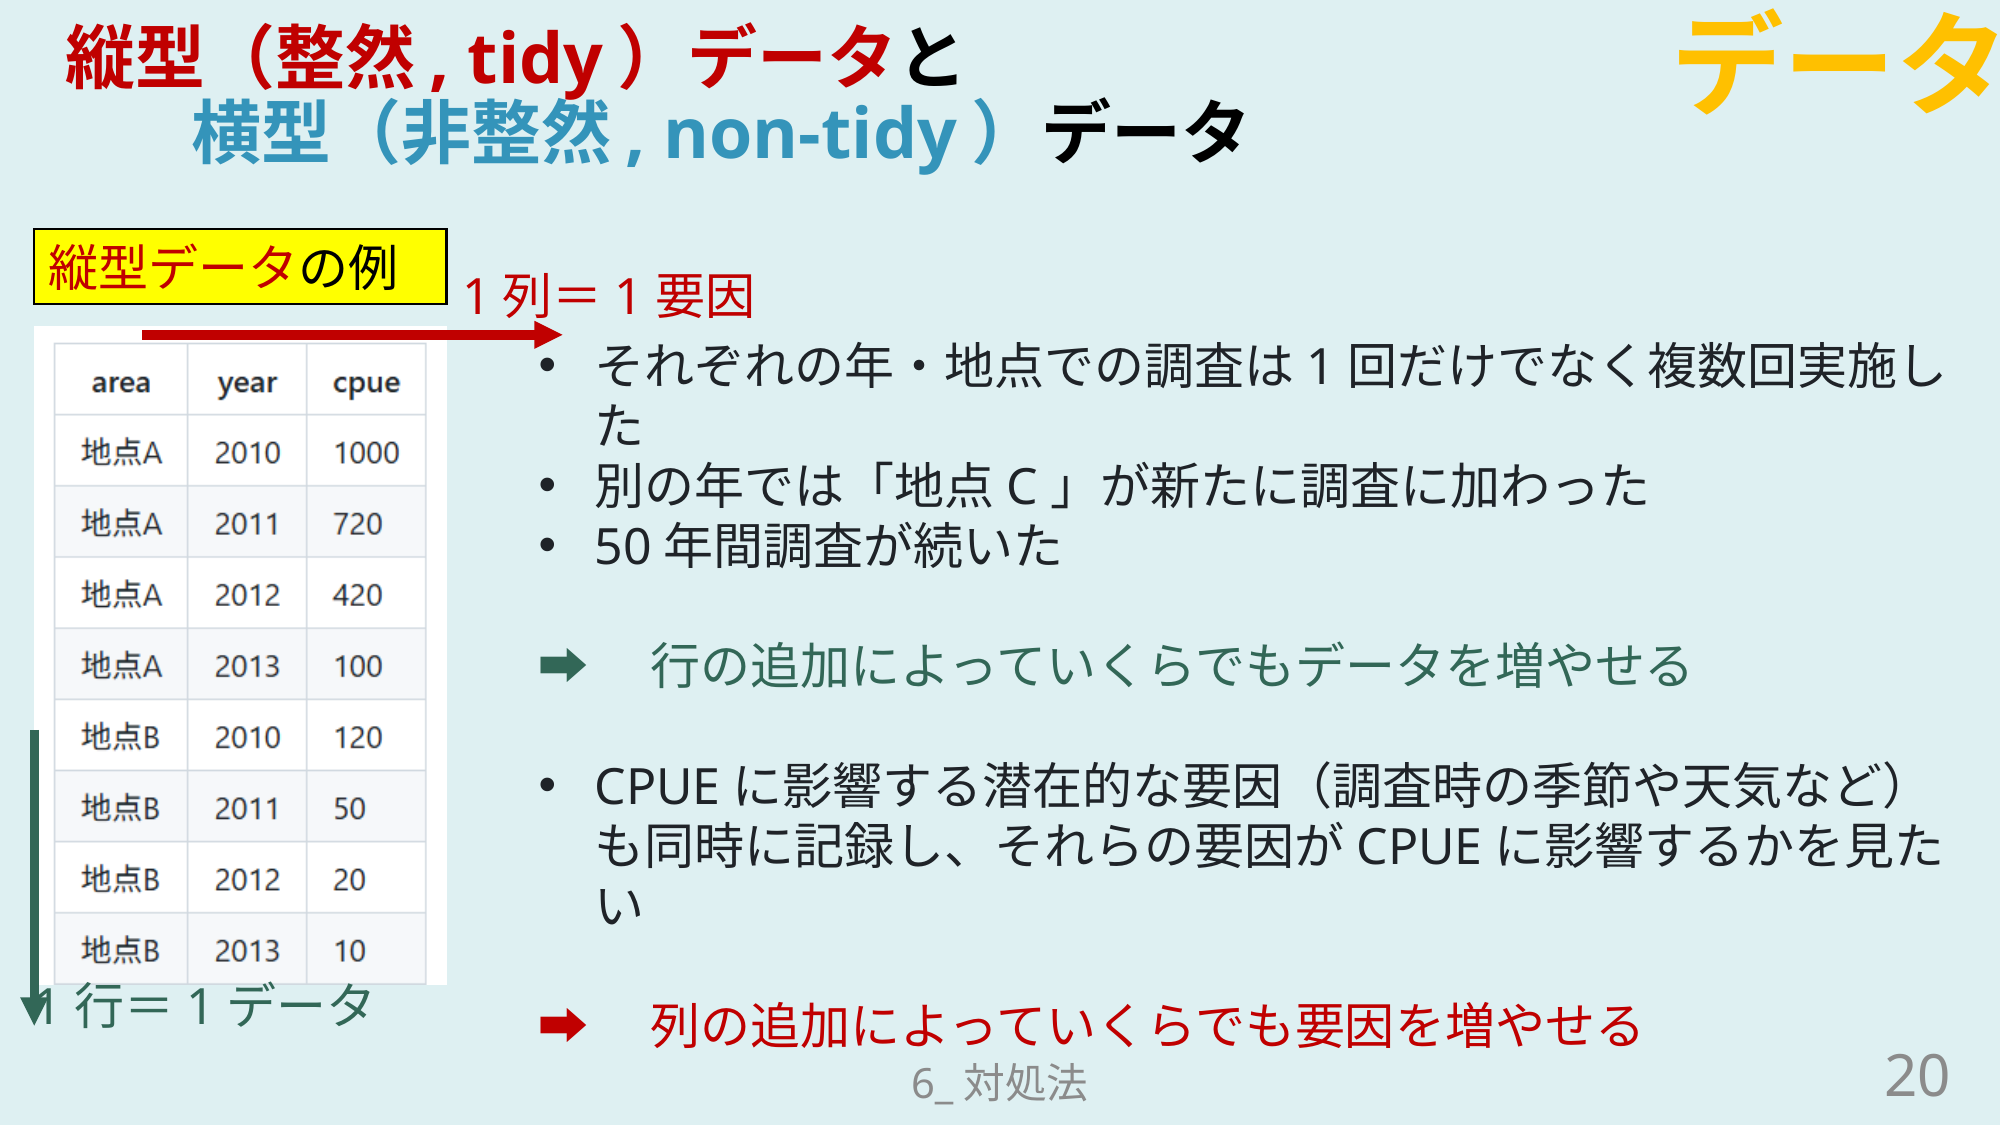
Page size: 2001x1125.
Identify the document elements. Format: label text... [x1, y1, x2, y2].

text_box 1行＝1データ [19, 966, 392, 1042]
text_box データ [1656, 0, 2000, 137]
footer 6_対処法 [662, 1052, 1338, 1112]
title 縦型（整然, tidy）データと 横型（非整然, non-tidy）データ [50, 15, 1863, 182]
text_box 縦型データの例 [33, 228, 448, 305]
text_box それぞれの年・地点での調査は1回だけでなく複数回実施した 別の年では「地点C」が新たに調査に加わった 50年間調査が続いた ➡ 行の追加によっていくらでもデータを増やせる CPUEに影響する潜在的な要因（調査時の季節や天気など）も同時に記録し、それらの要因がCPUEに影響するかを見たい ➡ 列の追加によっていくらでも要因を増やせる [494, 297, 2000, 884]
text_box 1列＝1要因 [447, 257, 771, 332]
slide_number 20 [1412, 1042, 1966, 1112]
picture [34, 326, 447, 985]
